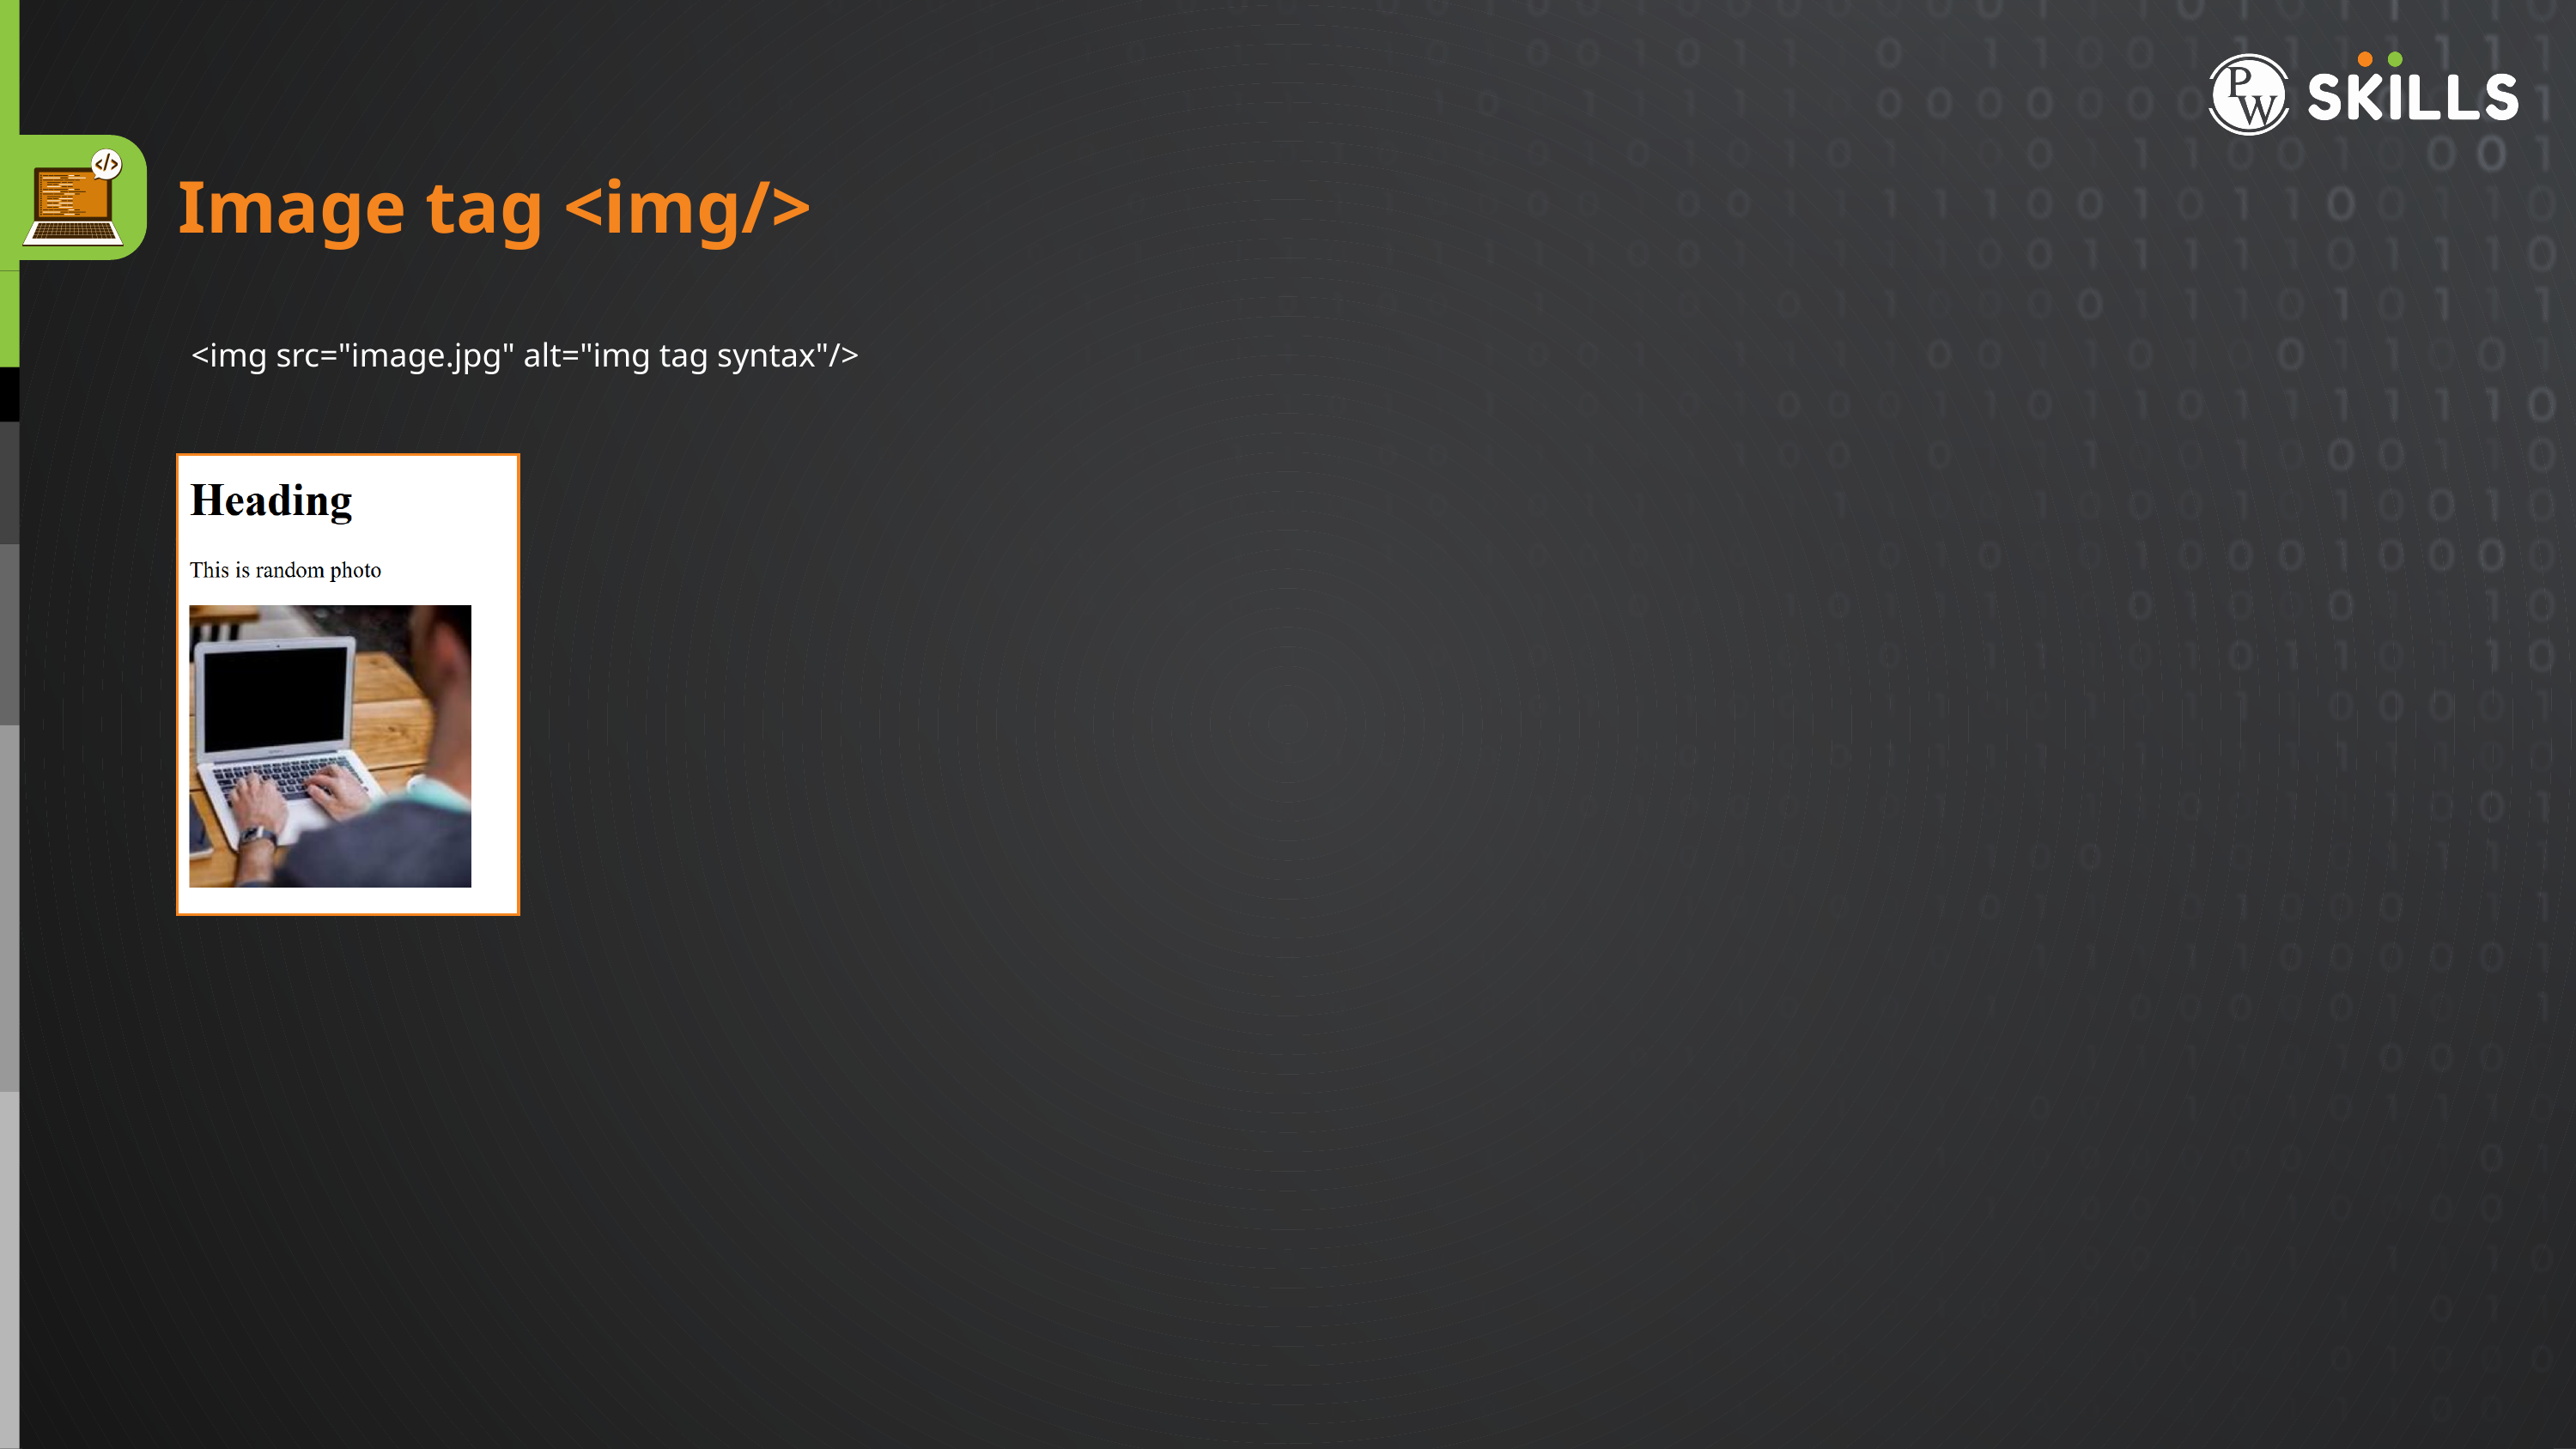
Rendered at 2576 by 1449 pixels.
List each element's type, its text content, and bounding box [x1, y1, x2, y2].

text_box Image tag <img/> [178, 161, 2128, 248]
picture [2208, 52, 2518, 136]
text_box <img src="image.jpg" alt="img tag syntax"/> [178, 302, 1487, 386]
picture [178, 455, 518, 913]
picture [22, 149, 125, 246]
